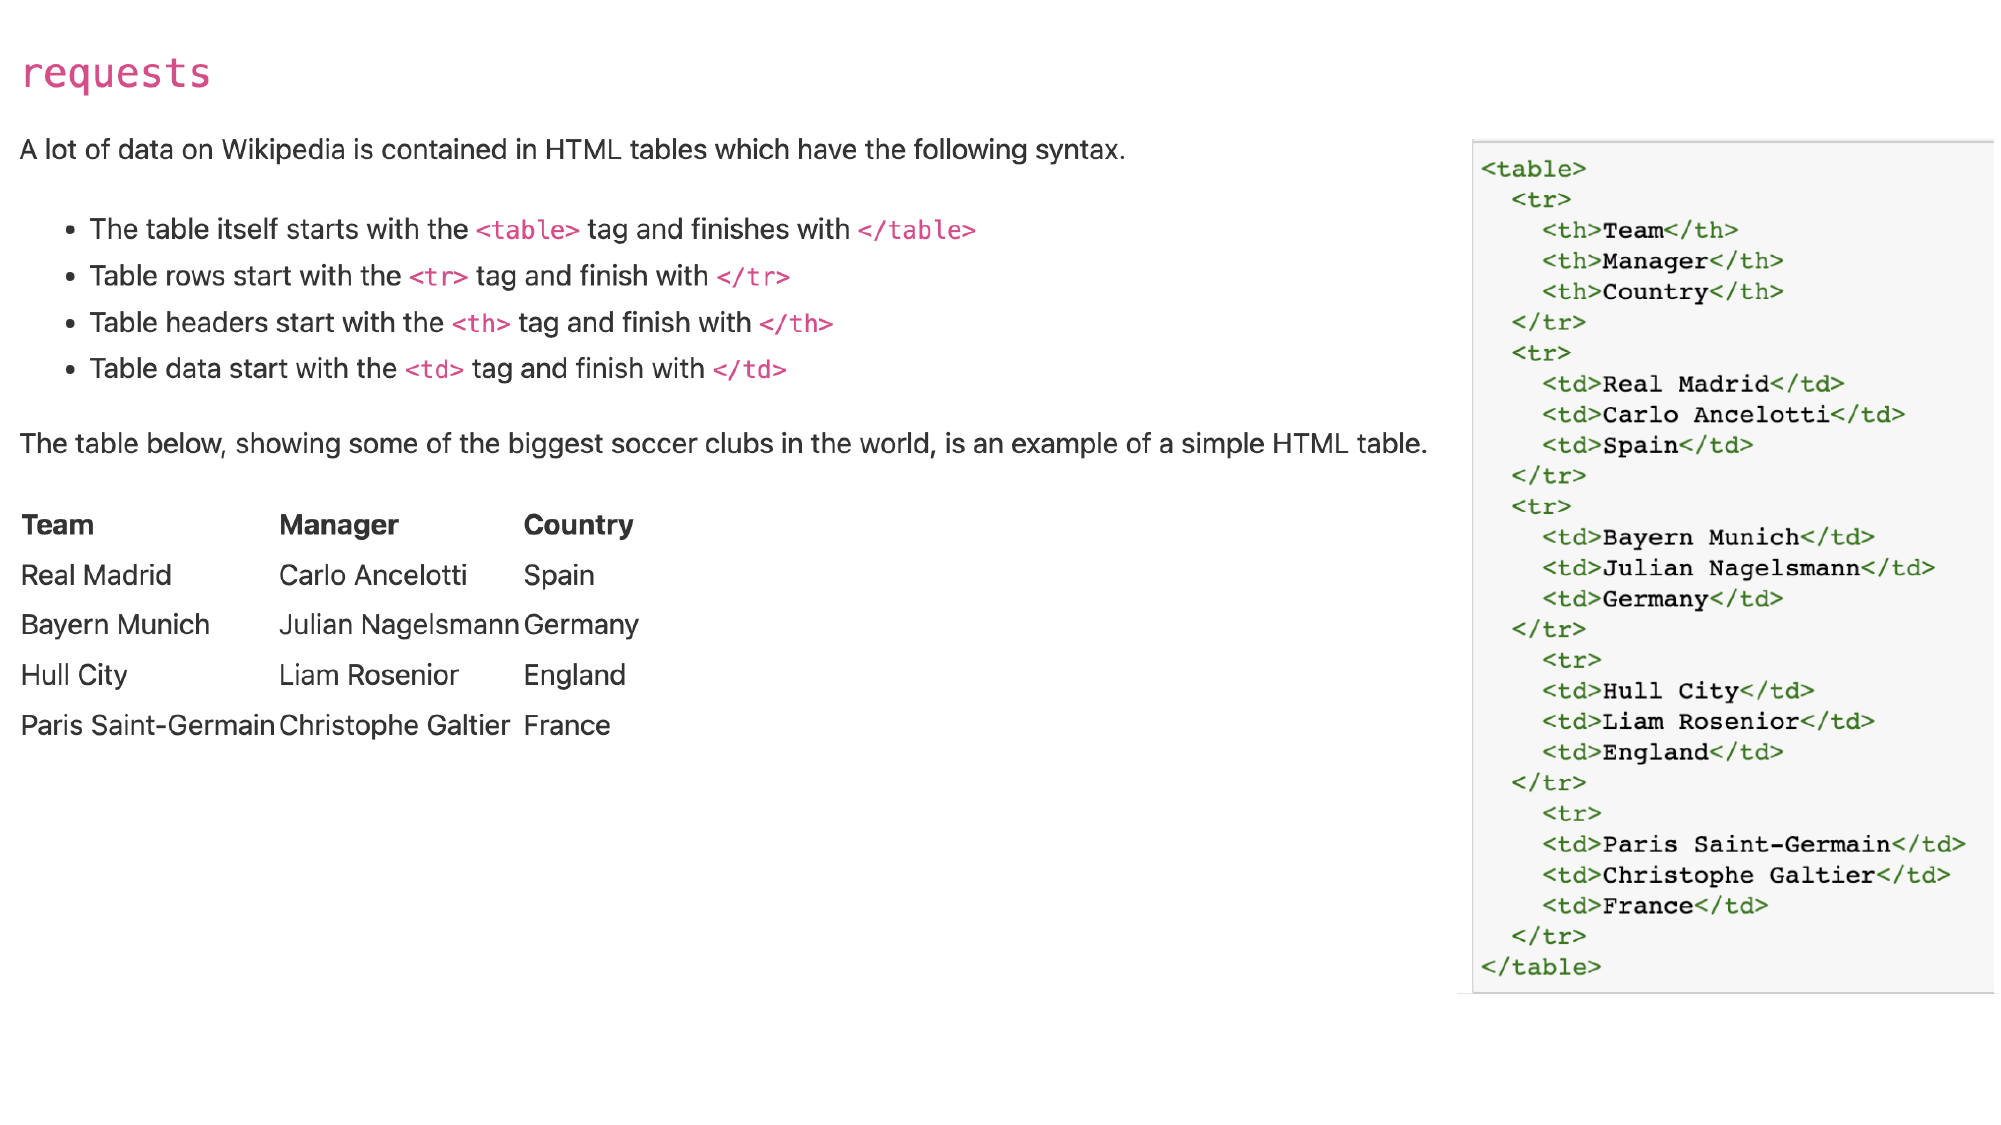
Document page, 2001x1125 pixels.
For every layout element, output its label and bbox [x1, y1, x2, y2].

picture [0, 0, 1997, 994]
